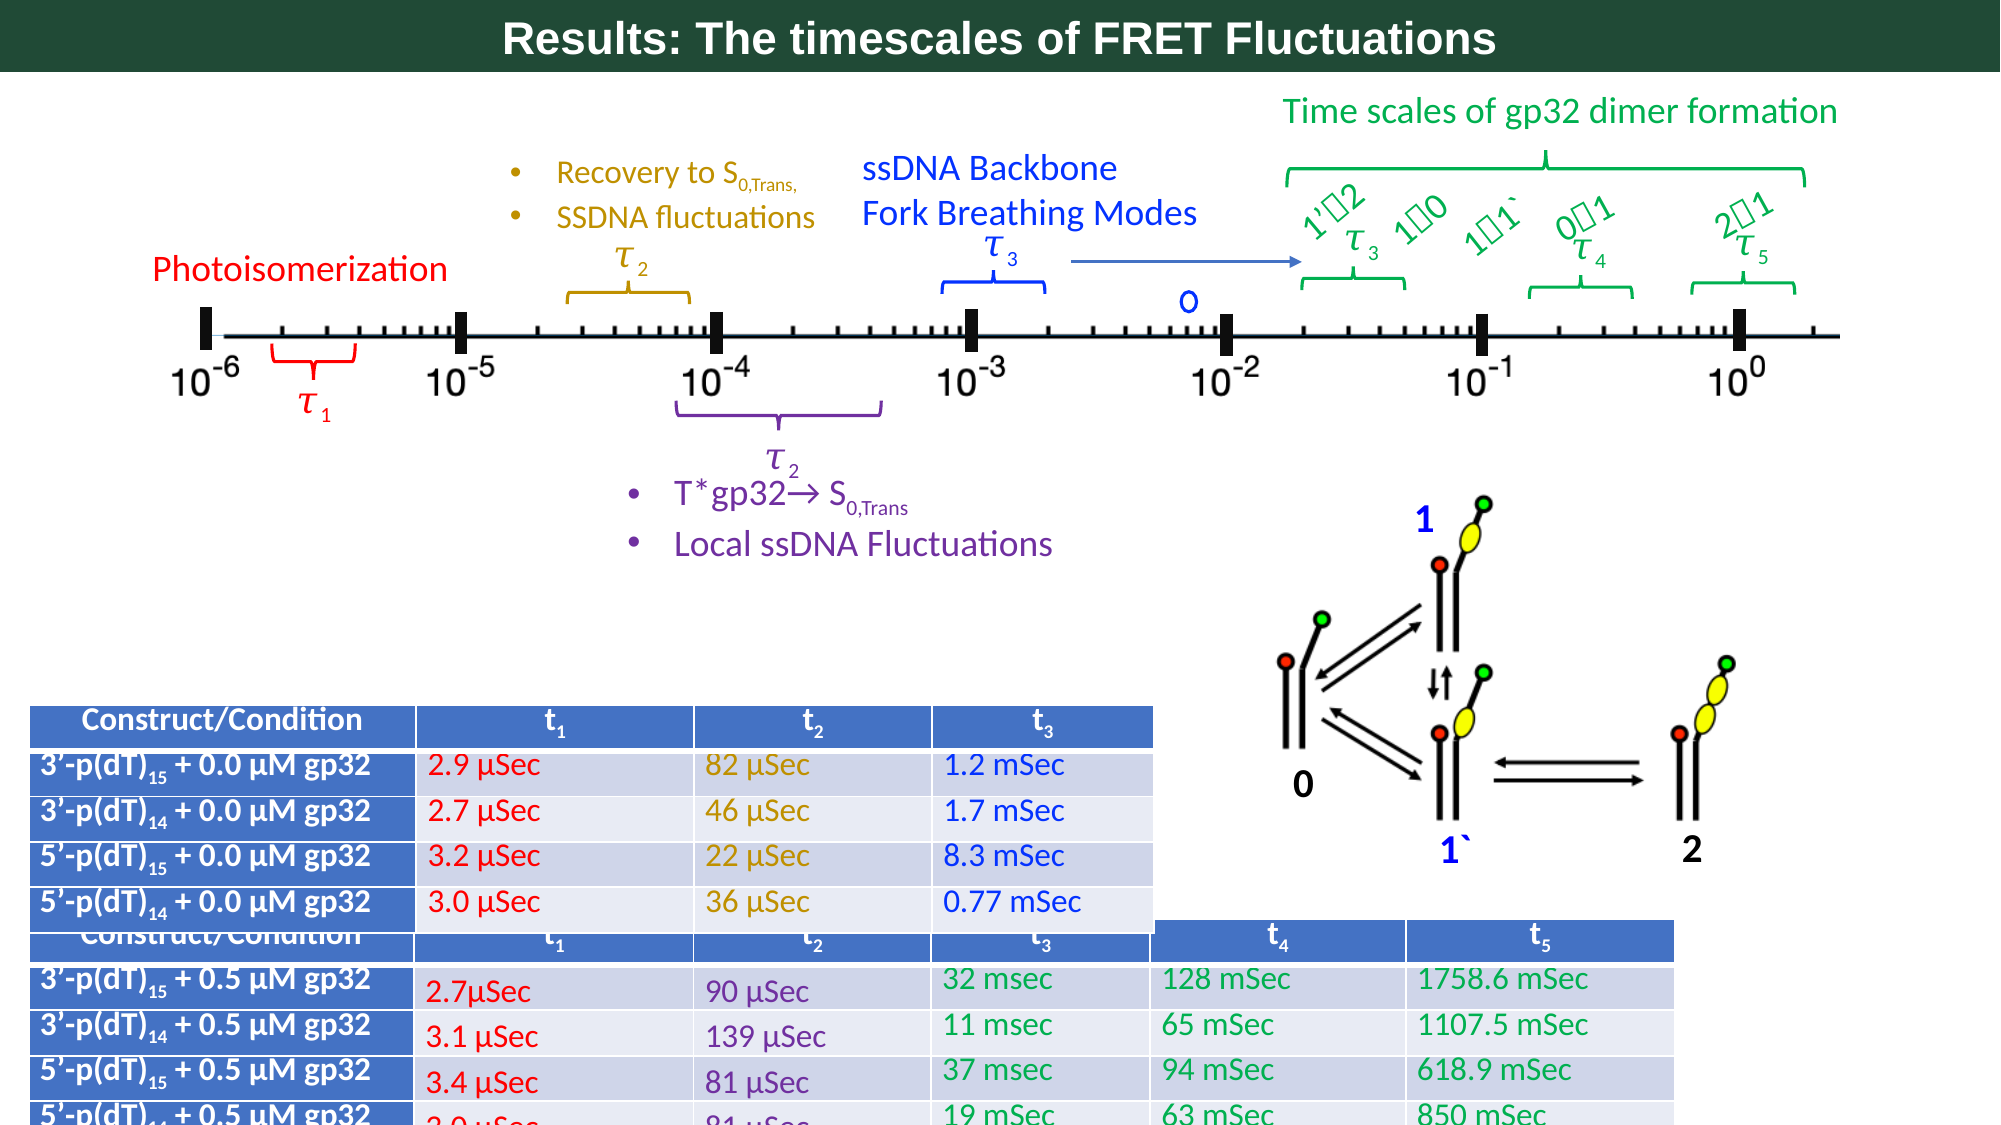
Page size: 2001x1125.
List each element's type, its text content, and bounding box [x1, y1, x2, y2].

table_header t5 [1407, 920, 1674, 962]
table_cell 3.4 µSec [415, 1057, 693, 1100]
text_box [1180, 294, 1198, 306]
table_cell 1758.6 mSec [1407, 968, 1674, 1009]
table_header t4 [1151, 920, 1405, 962]
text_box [467, 306, 1840, 401]
table_cell 3’-p(dT)14 + 0.0 µM gp32 [30, 797, 415, 841]
table_cell 139 µSec [694, 1011, 930, 1055]
table_cell 81 µSec [694, 1057, 930, 1100]
table_cell 32 msec [932, 968, 1149, 1009]
table_cell 22 µSec [695, 843, 931, 886]
table_cell 3’-p(dT)15 + 0.0 µM gp32 [30, 754, 415, 796]
table_cell 3.0 µSec [417, 888, 693, 932]
table_cell 81 µSec [694, 1102, 930, 1125]
table_cell 3’-p(dT)14 + 0.5 µM gp32 [30, 1011, 413, 1055]
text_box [609, 400, 1072, 567]
table_cell 8.3 mSec [933, 843, 1153, 886]
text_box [135, 236, 467, 429]
table_cell 3.0 µSec [415, 1102, 693, 1125]
table_cell 37 msec [932, 1057, 1149, 1100]
table_cell 94 mSec [1151, 1057, 1405, 1100]
table_cell 36 µSec [695, 888, 931, 932]
table_header Construct/Condition [30, 934, 413, 962]
table_cell 90 µSec [694, 968, 930, 1009]
table_cell 2.9 µSec [417, 754, 693, 796]
table_header t2 [695, 706, 931, 748]
table_cell 1107.5 mSec [1407, 1011, 1674, 1055]
table_header t3 [933, 706, 1153, 748]
table_cell 19 mSec [932, 1102, 1149, 1125]
table_cell 5’-p(dT)14 + 0.0 µM gp32 [30, 888, 415, 932]
table_cell 82 µSec [695, 754, 931, 796]
table_cell 128 mSec [1151, 968, 1405, 1009]
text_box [1435, 188, 1637, 299]
table_cell 65 mSec [1151, 1011, 1405, 1055]
table_cell 618.9 mSec [1407, 1057, 1674, 1100]
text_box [1264, 484, 1760, 865]
table_cell 5’-p(dT)15 + 0.0 µM gp32 [30, 843, 415, 886]
table_cell 1.2 mSec [933, 754, 1153, 796]
table_cell 63 mSec [1151, 1102, 1405, 1125]
table_cell 11 msec [932, 1011, 1149, 1055]
table_cell 2.7µSec [415, 968, 693, 1009]
table_header t3 [932, 934, 1149, 962]
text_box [1273, 188, 1405, 291]
table_cell 5’-p(dT)14 + 0.5 µM gp32 [30, 1102, 413, 1125]
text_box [1689, 188, 1795, 295]
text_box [1264, 79, 1858, 188]
table_cell 2.7 µSec [417, 797, 693, 841]
table_cell 850 mSec [1407, 1102, 1674, 1125]
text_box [492, 142, 841, 305]
table_cell 3’-p(dT)15 + 0.5 µM gp32 [30, 968, 413, 1009]
table_cell 5’-p(dT)15 + 0.5 µM gp32 [30, 1057, 413, 1100]
text_box Results: The timescales of FRET Fluctuations [0, 0, 2000, 73]
table_header t1 [417, 706, 693, 748]
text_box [845, 136, 1216, 294]
table_header t2 [694, 934, 930, 962]
text_box 10 [1405, 188, 1435, 268]
table_header t1 [415, 934, 693, 962]
table_cell 46 µSec [695, 797, 931, 841]
table_cell 0.77 mSec [933, 888, 1153, 932]
table_cell 1.7 mSec [933, 797, 1153, 841]
table_header Construct/Condition [30, 706, 415, 748]
table_cell 3.1 µSec [415, 1011, 693, 1055]
table_cell 3.2 µSec [417, 843, 693, 886]
